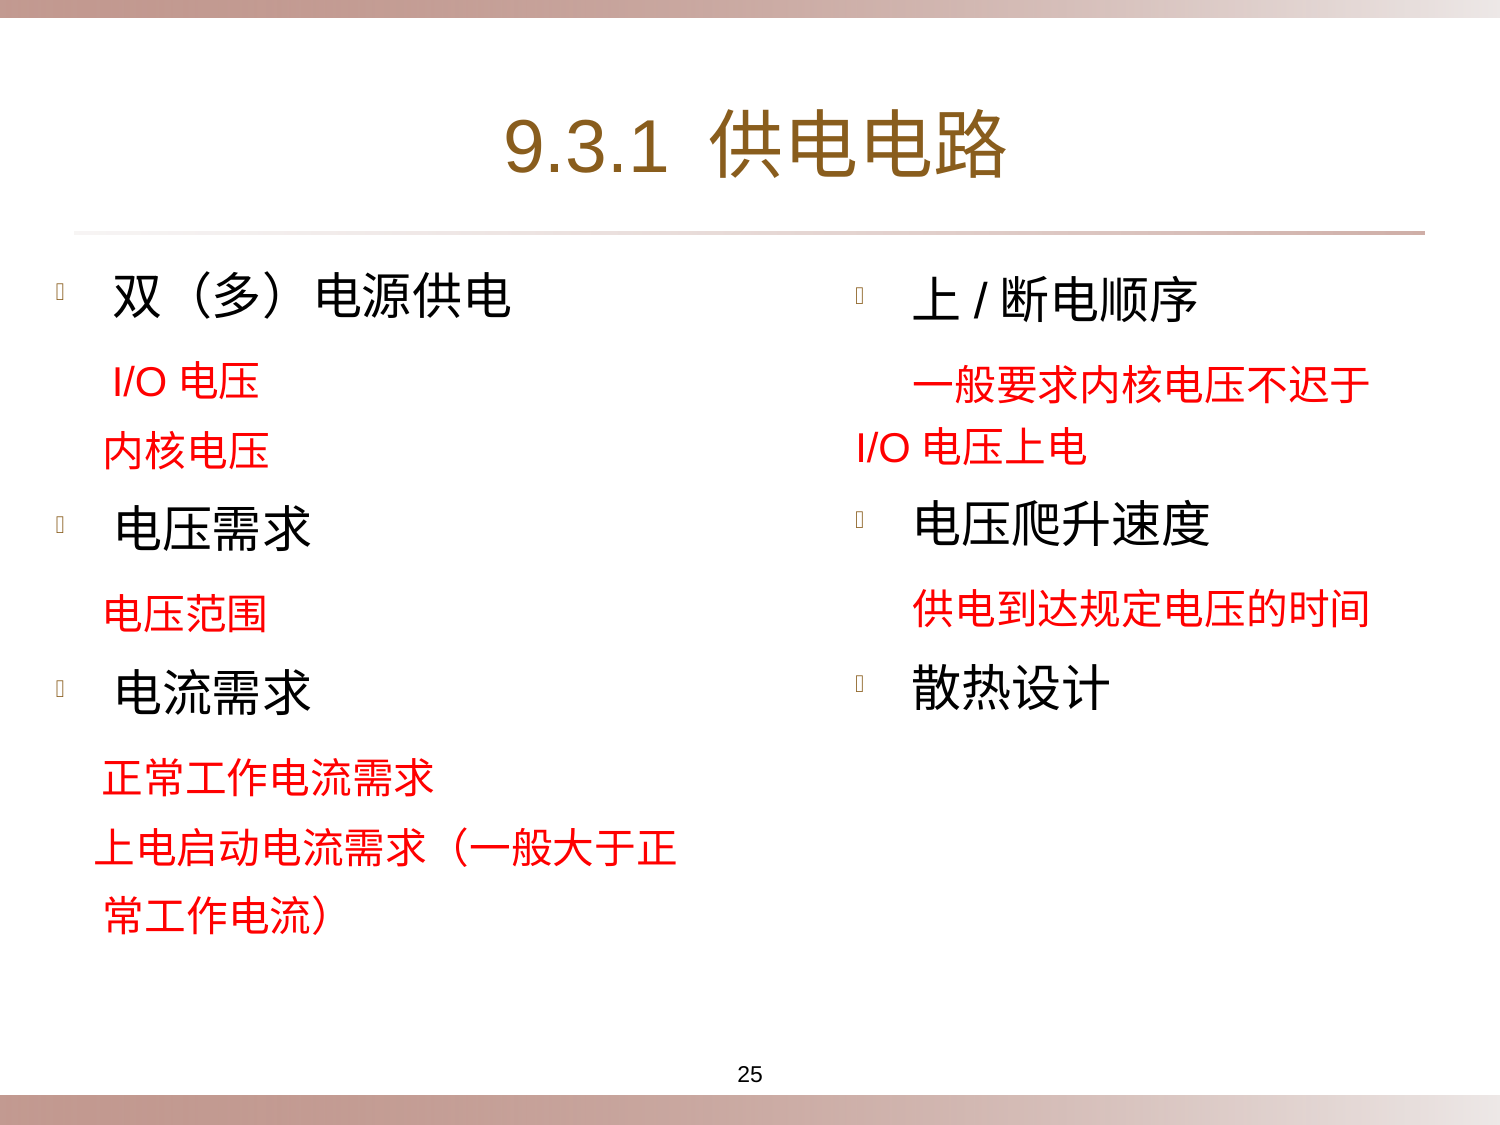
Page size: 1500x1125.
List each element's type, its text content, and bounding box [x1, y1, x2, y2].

title 9.3.1 供电电路 [193, 90, 1318, 206]
slide_number 25 [727, 1050, 825, 1097]
text_box 双（多）电源供电 I/O电压 内核电压 电压需求 电压范围 电流需求 正常工作电流需求 上电启动电流需求（一般大于正 常工作电流） [41, 245, 727, 1120]
text_box 上/断电顺序 一般要求内核电压不迟于I/O电压上电 电压爬升速度 供电到达规定电压的时间 散热设计 [840, 249, 1432, 1124]
